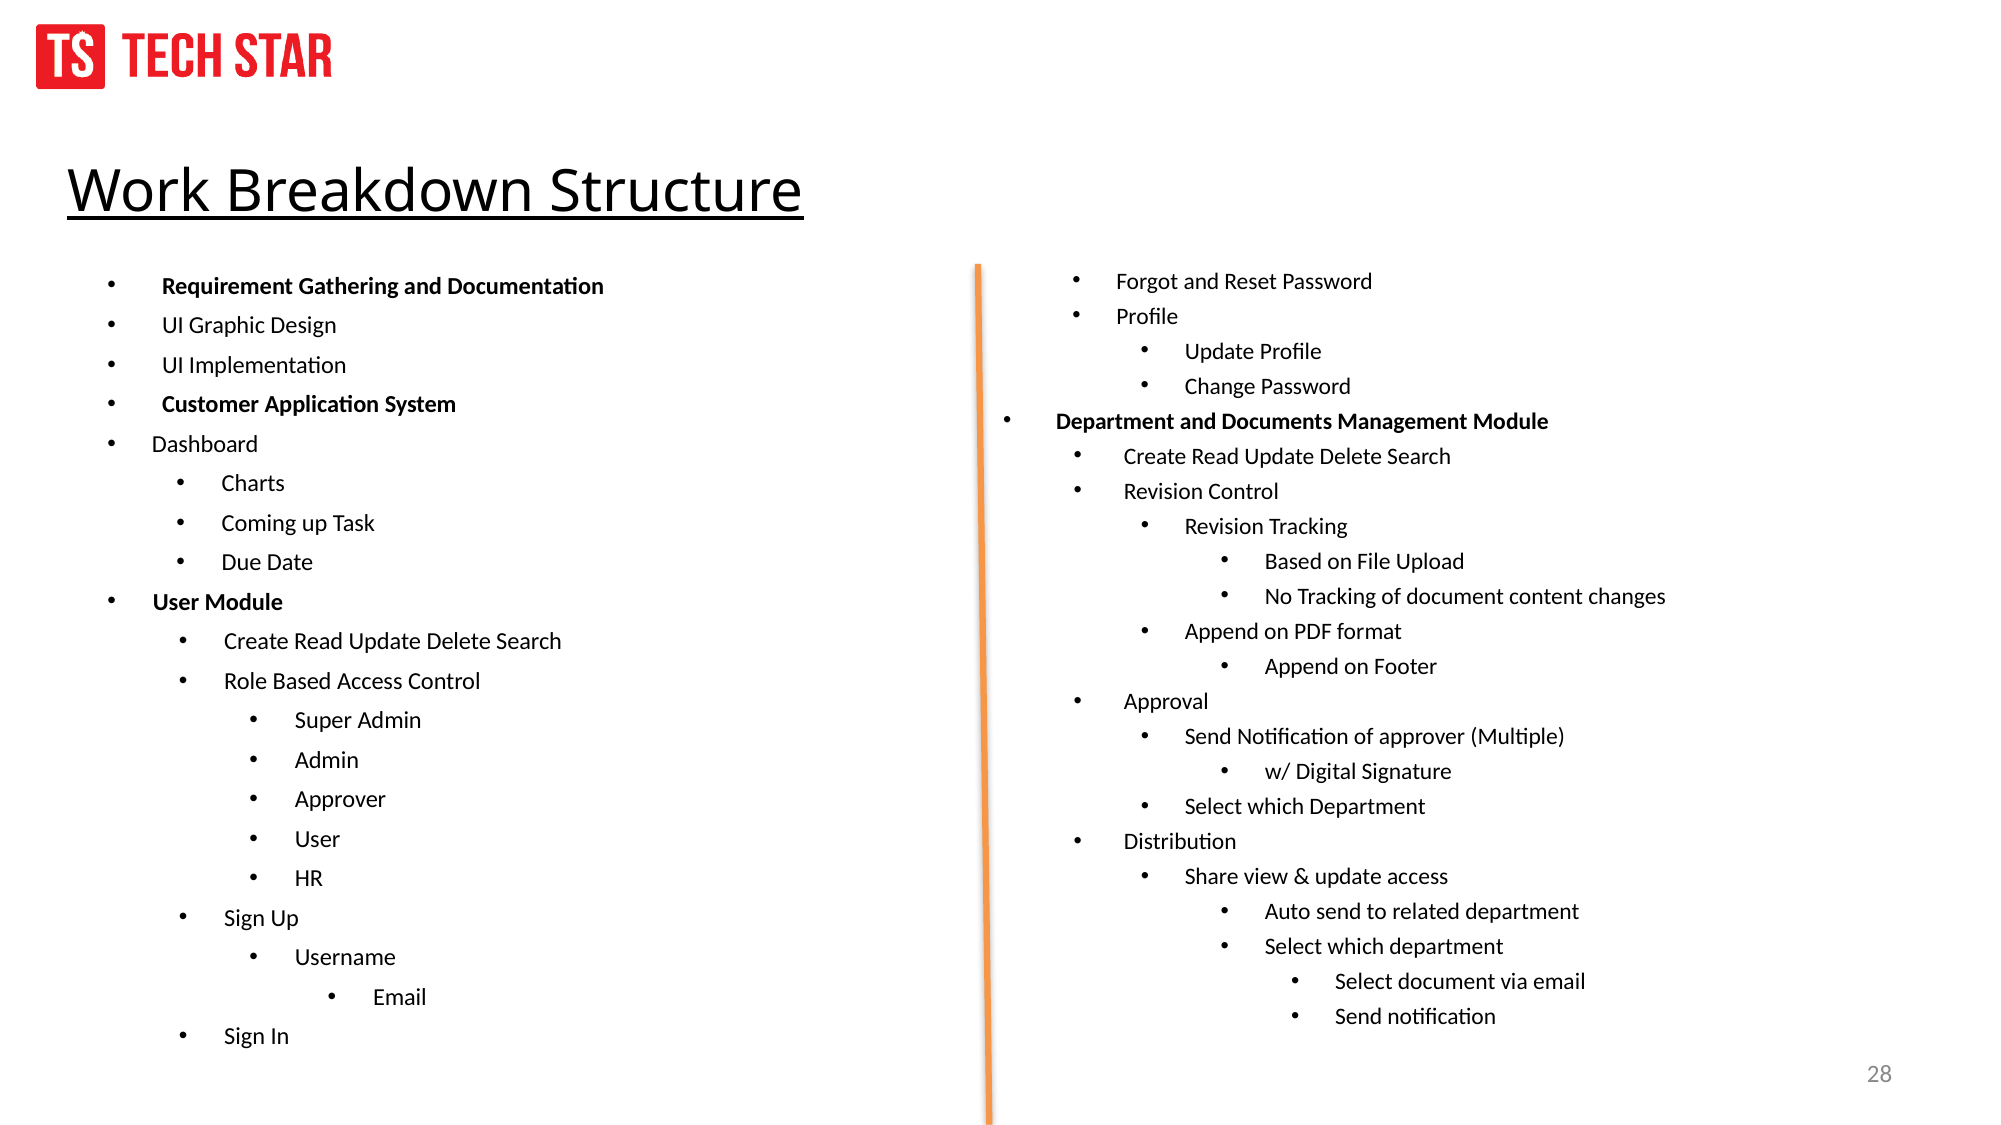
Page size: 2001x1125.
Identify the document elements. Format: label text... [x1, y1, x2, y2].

text_box Work Breakdown Structure [59, 145, 1633, 231]
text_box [977, 263, 990, 1125]
list Requirement Gathering and Documentation UI Graphic Design UI Implementation Customer Application System Dashboard Charts Coming up Task Due Date User Module Create Read Update Delete Search Role Based Access Control Super Admin Admin Approver User HR Sign Up Username Email Sign In [99, 262, 976, 1125]
picture [0, 1, 373, 122]
text_box Forgot and Reset Password Profile Update Profile Change Password Department and Documents Management Module Create Read Update Delete Search Revision Control Revision Tracking Based on File Upload No Tracking of document content changes Append on PDF format Append on Footer Approval Send Notification of approver (Multiple) w/ Digital Signature Select which Department Distribution Share view & update access Auto send to related department Select which department Select document via email Send notification [995, 263, 1976, 1124]
